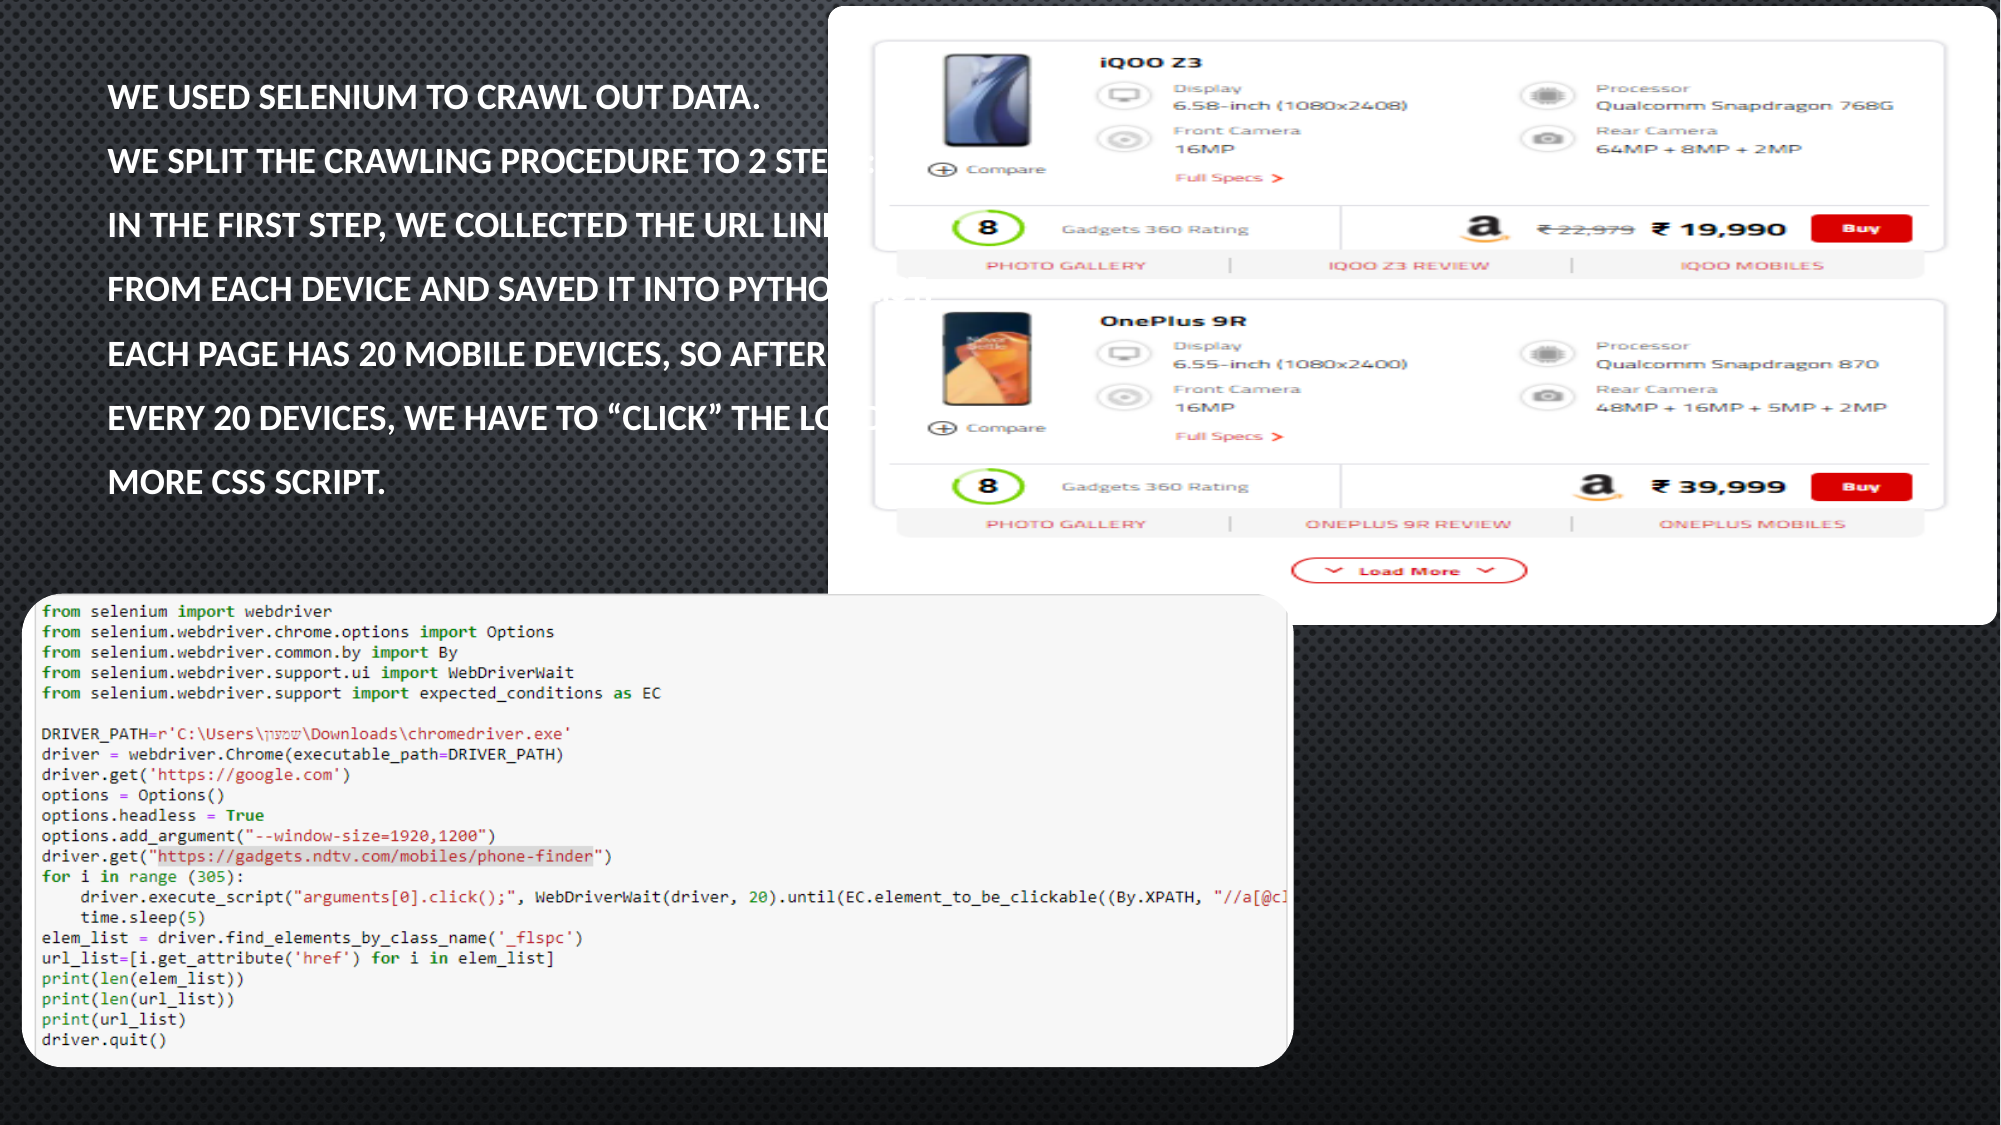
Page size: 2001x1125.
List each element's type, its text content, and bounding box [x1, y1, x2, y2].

picture [21, 36, 1966, 1068]
list We used selenium to crawl out data. We split the crawling procedure to 2 steps: In the first step, we collected the URL links from each device and saved it into python list. Each page has 20 mobile devices, so after every 20 devices, we have to “click” the load more CSS script. [92, 42, 859, 532]
